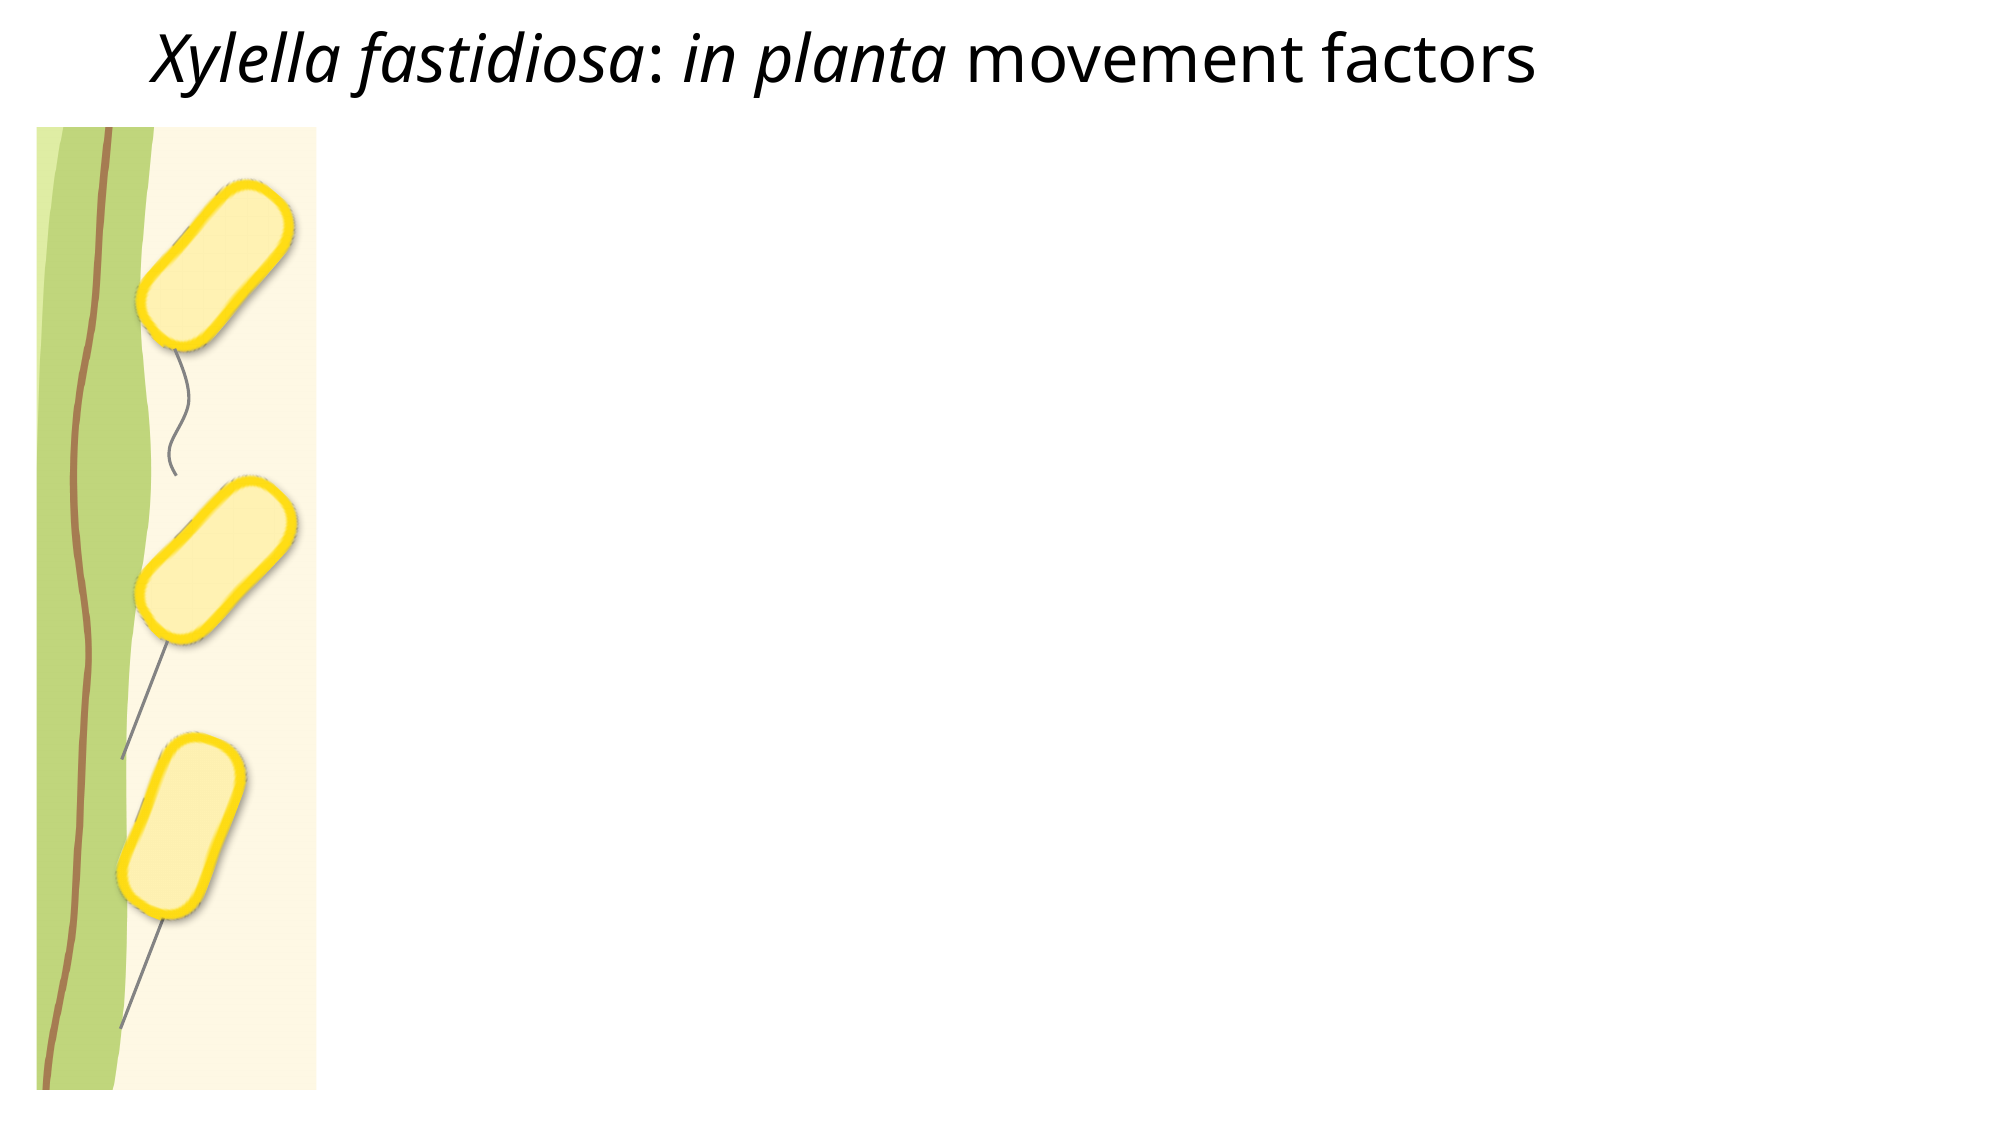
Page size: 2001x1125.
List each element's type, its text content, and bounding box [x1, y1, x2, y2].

picture [36, 126, 317, 1090]
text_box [85, 677, 204, 724]
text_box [84, 946, 203, 993]
title Xylella fastidiosa: in planta movement factors [137, 35, 1863, 88]
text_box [40, 784, 292, 911]
